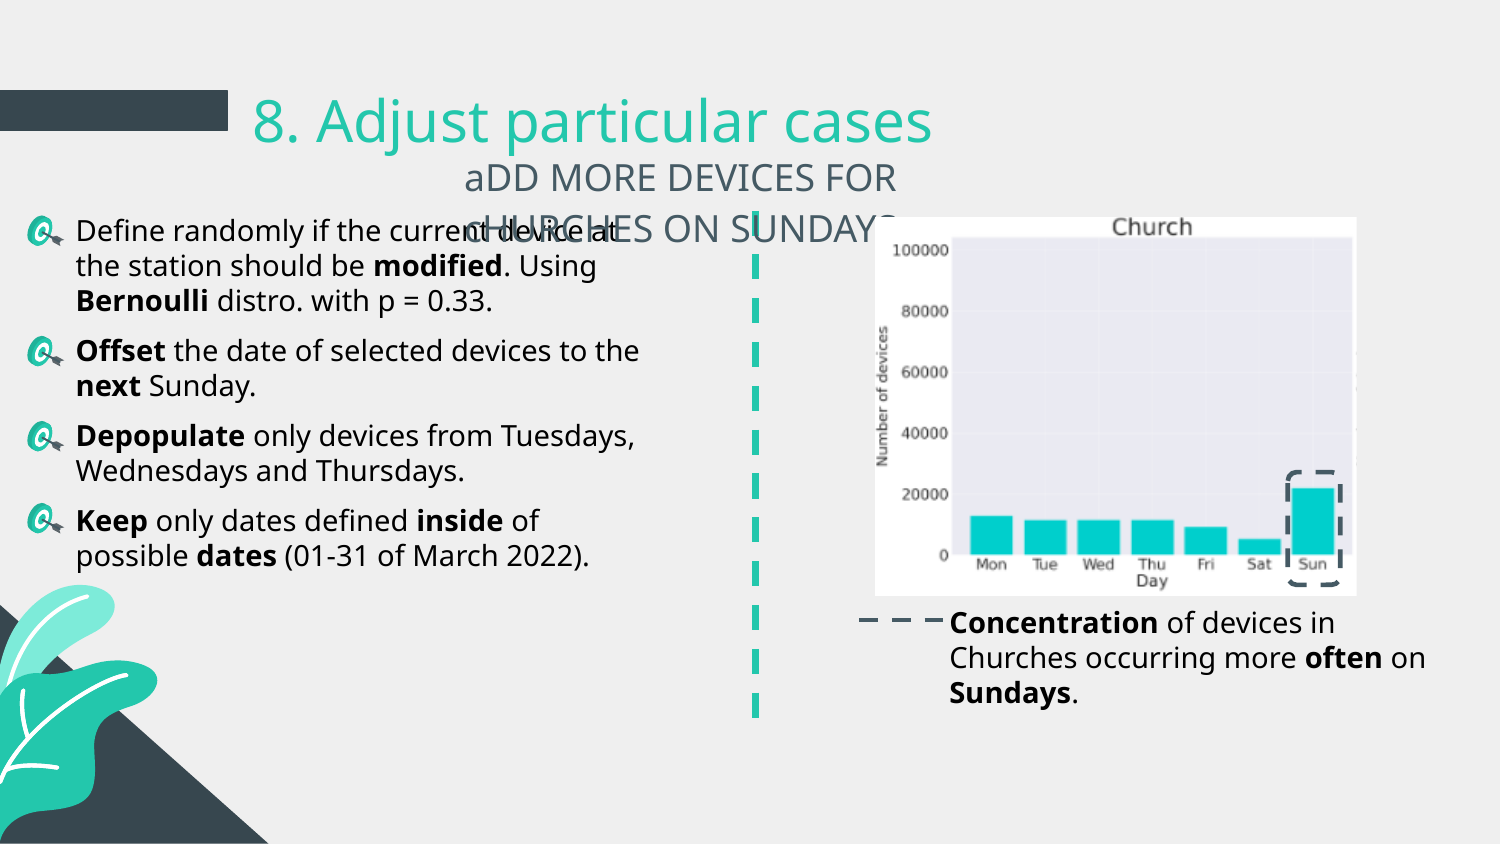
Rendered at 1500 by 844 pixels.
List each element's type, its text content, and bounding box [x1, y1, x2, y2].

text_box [27, 502, 65, 534]
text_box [0, 584, 170, 841]
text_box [27, 215, 65, 247]
picture [874, 217, 1357, 596]
title 8. Adjust particular cases [237, 59, 1429, 142]
text_box Define randomly if the current device at the station should be modified. Using Bernoulli distro. with p = 0.33. Offset the date of selected devices to the next Sunday. Depopulate only devices from Tuesdays, Wednesdays and Thursdays. Keep only dates defined inside of possible dates (01-31 of March 2022). [0, 197, 671, 588]
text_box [27, 420, 65, 452]
text_box Concentration of devices in Churches occurring more often on Sundays. [859, 589, 1460, 724]
title aDD MORE DEVICES FOR cHURCHES ON SUNDAYS [449, 131, 1091, 215]
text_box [27, 335, 65, 367]
